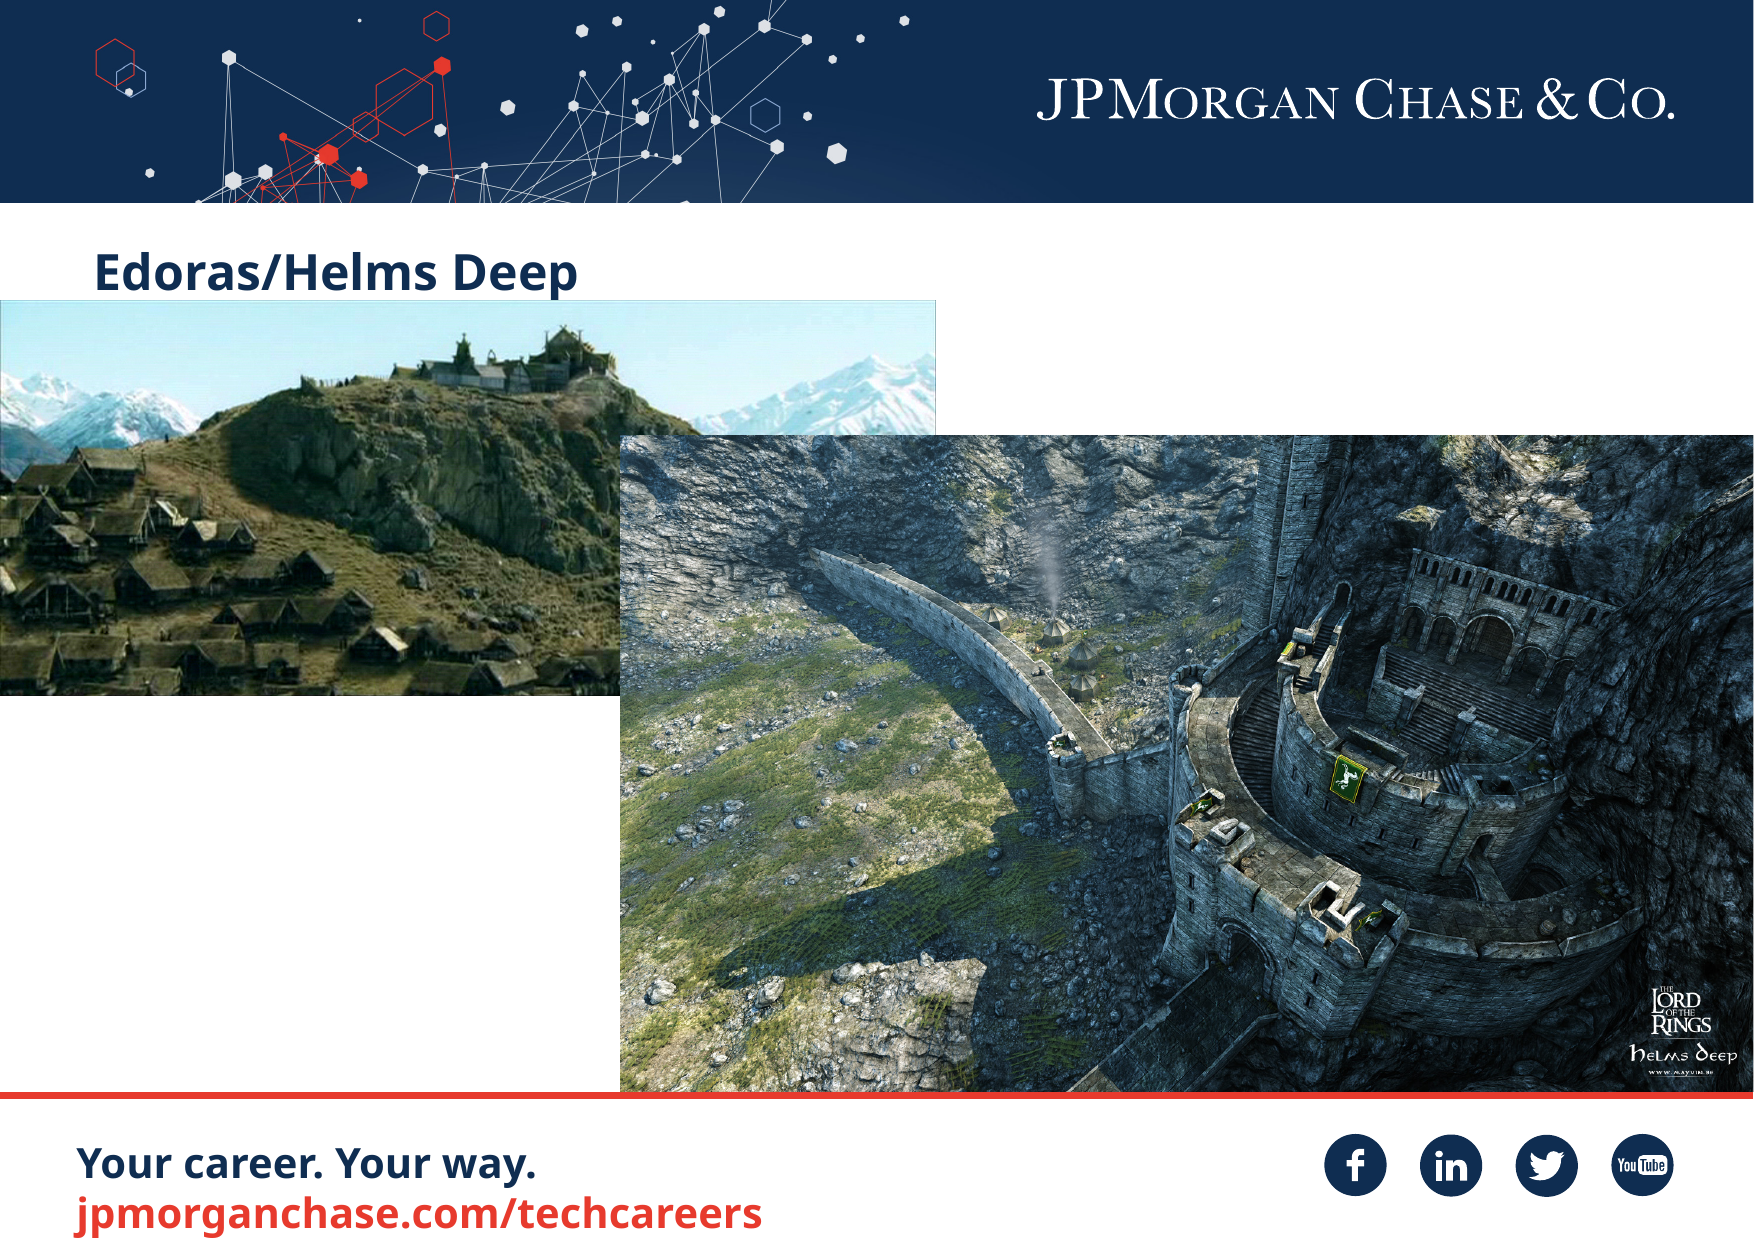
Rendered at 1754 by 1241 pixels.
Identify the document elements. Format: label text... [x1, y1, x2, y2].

picture [0, 0, 1754, 203]
picture [0, 300, 1754, 1093]
title Edoras/Helms Deep [76, 242, 1677, 297]
